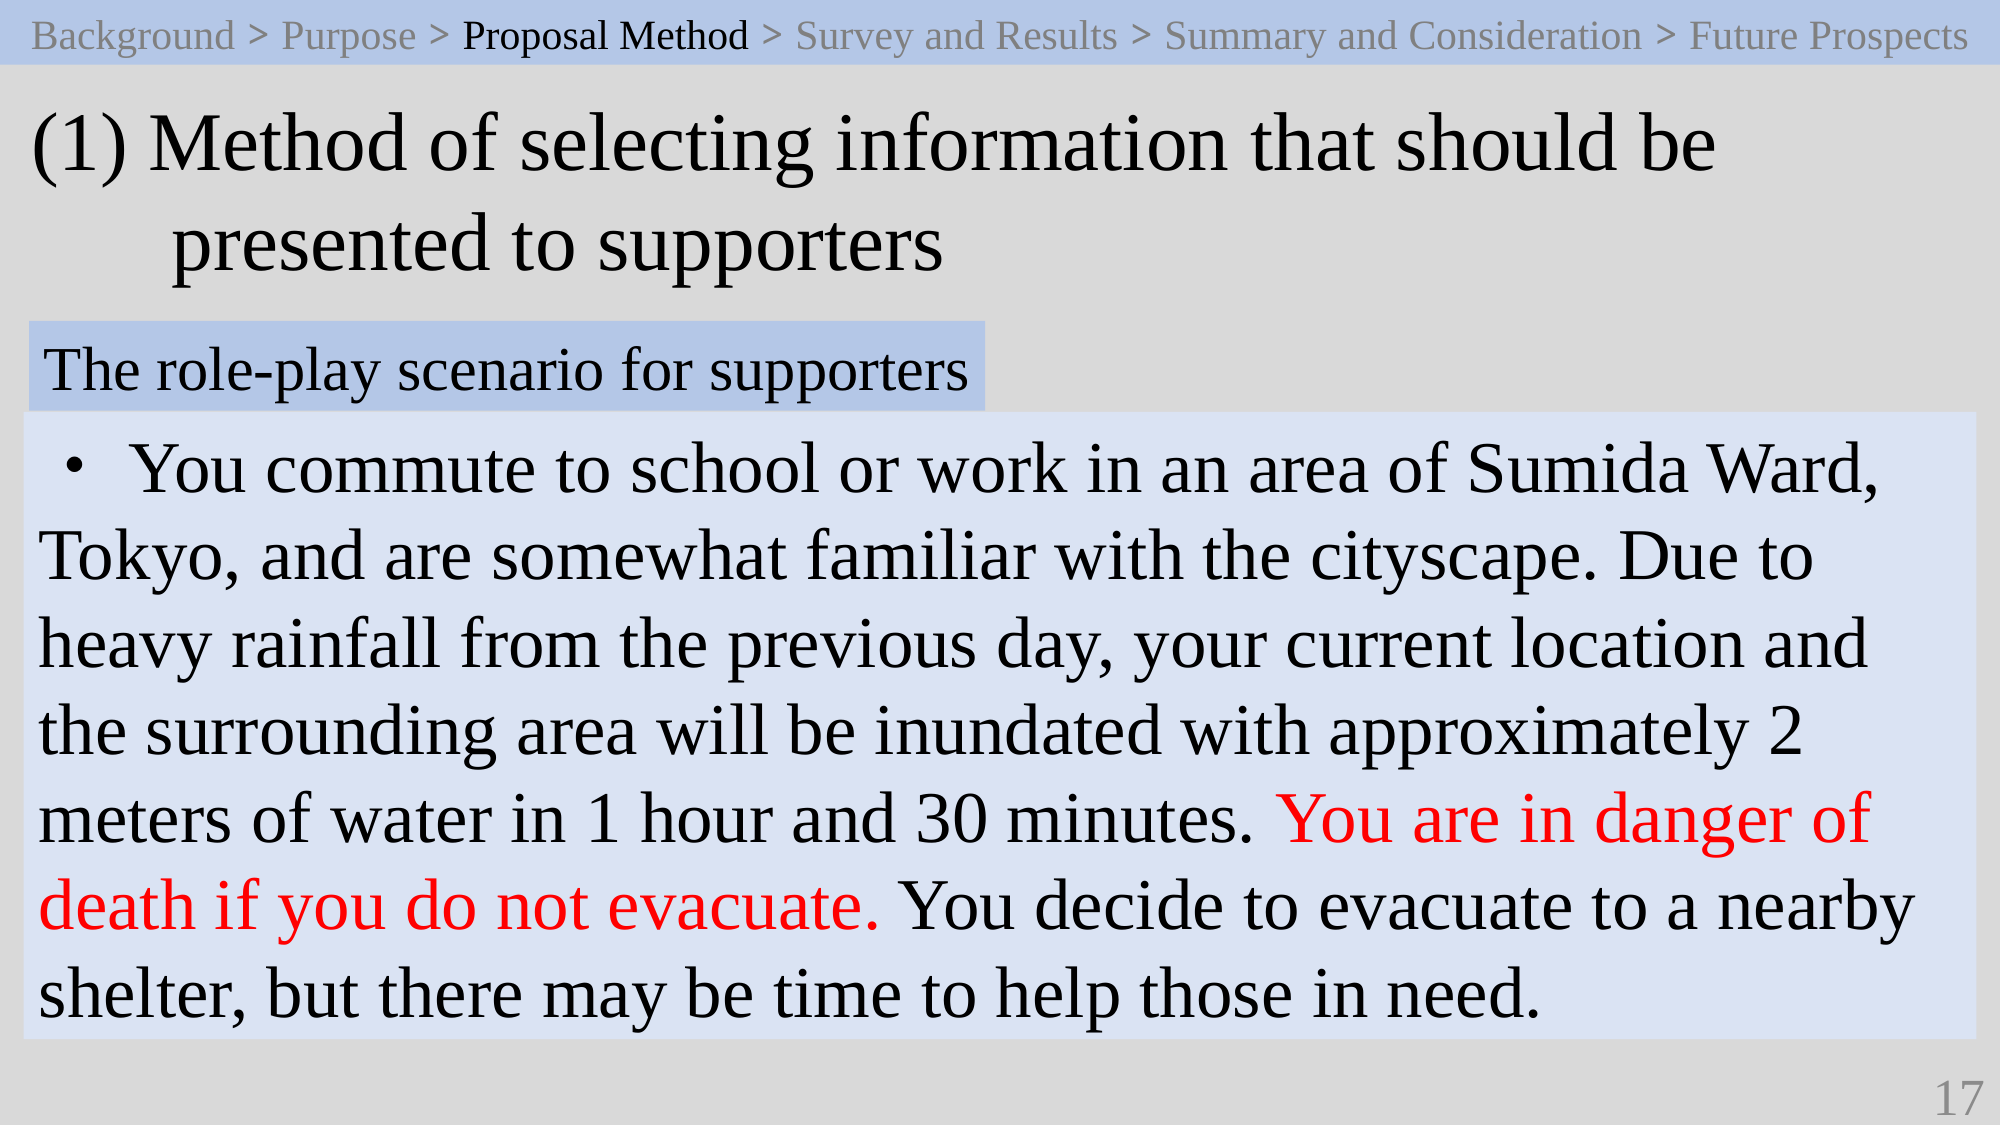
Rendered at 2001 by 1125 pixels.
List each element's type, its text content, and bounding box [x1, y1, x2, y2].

text_box Background > Purpose > Proposal Method > Survey and Results > Summary and Consideration > Future Prospects [0, 0, 2000, 65]
text_box (1) Method of selecting information that should be presented to supporters [16, 79, 2000, 295]
slide_number 17 [1550, 1065, 2000, 1125]
text_box The role-play scenario for supporters [29, 320, 986, 411]
text_box ・You commute to school or work in an area of Sumida Ward, Tokyo, and are somewhat familiar with the cityscape. Due to heavy rainfall from the previous day, your current location and the surrounding area will be inundated with approximately 2 meters of water in 1 hour and 30 minutes. You are in danger of death if you do not evacuate. You decide to evacuate to a nearby shelter, but there may be time to help those in need. [23, 411, 1977, 1040]
